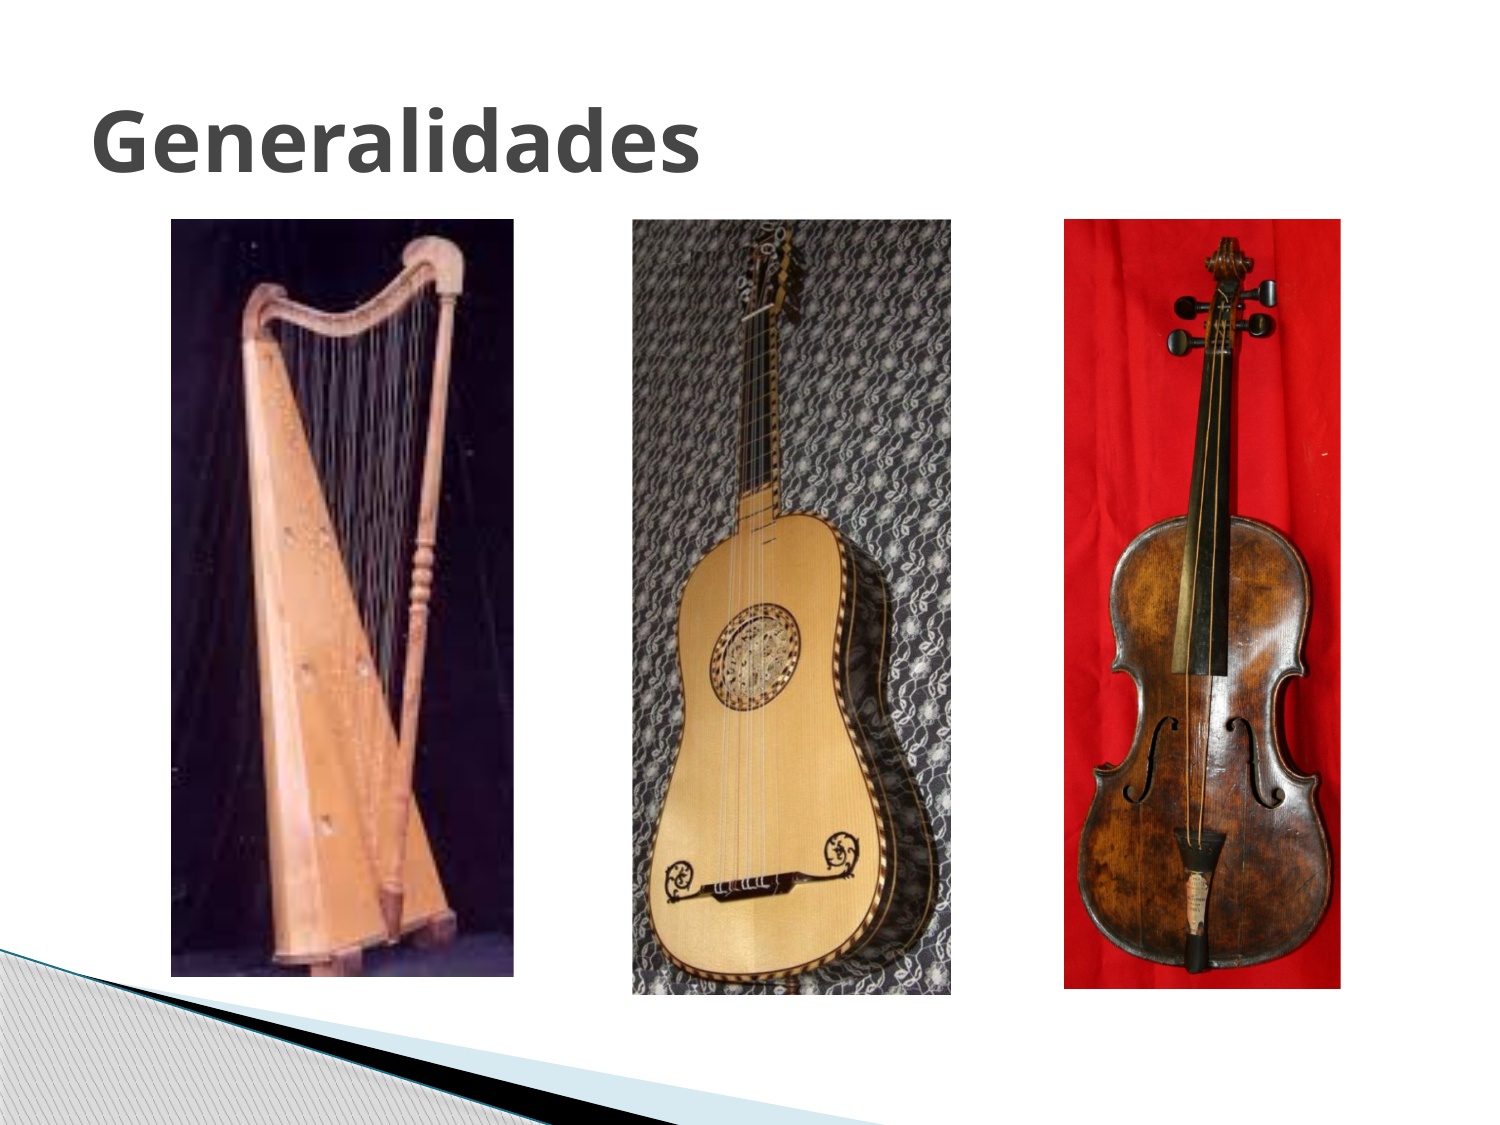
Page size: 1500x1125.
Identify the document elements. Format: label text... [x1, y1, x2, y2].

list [170, 219, 514, 977]
title Generalidades [75, 45, 1425, 233]
picture [403, 219, 1500, 995]
